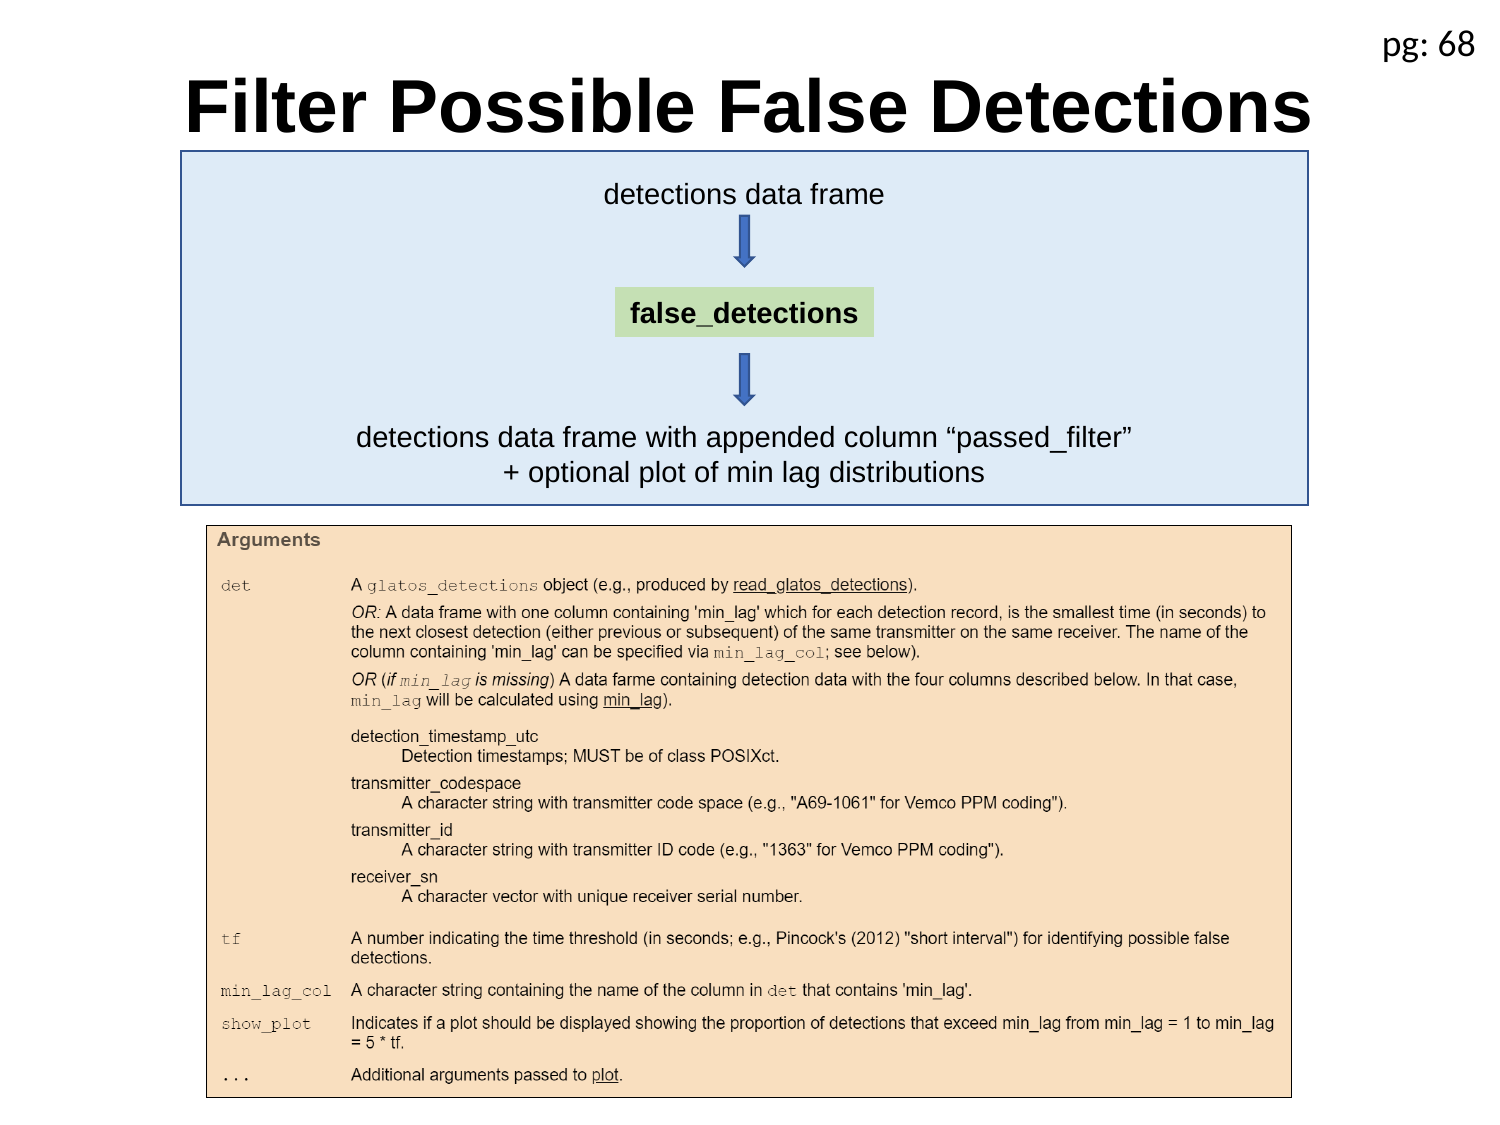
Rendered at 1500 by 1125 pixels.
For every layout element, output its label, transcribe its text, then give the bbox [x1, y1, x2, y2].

text_box detections data frame with appended column “passed_filter” + optional plot of min lag distributions [341, 410, 1148, 496]
text_box [732, 214, 757, 268]
text_box [732, 353, 757, 407]
text_box Filter Possible False Detections [42, 50, 1457, 156]
text_box [180, 156, 1309, 506]
text_box detections data frame [588, 167, 901, 218]
text_box pg: 68 [1367, 11, 1491, 71]
picture [206, 525, 1292, 1098]
text_box false_detections [615, 287, 874, 337]
